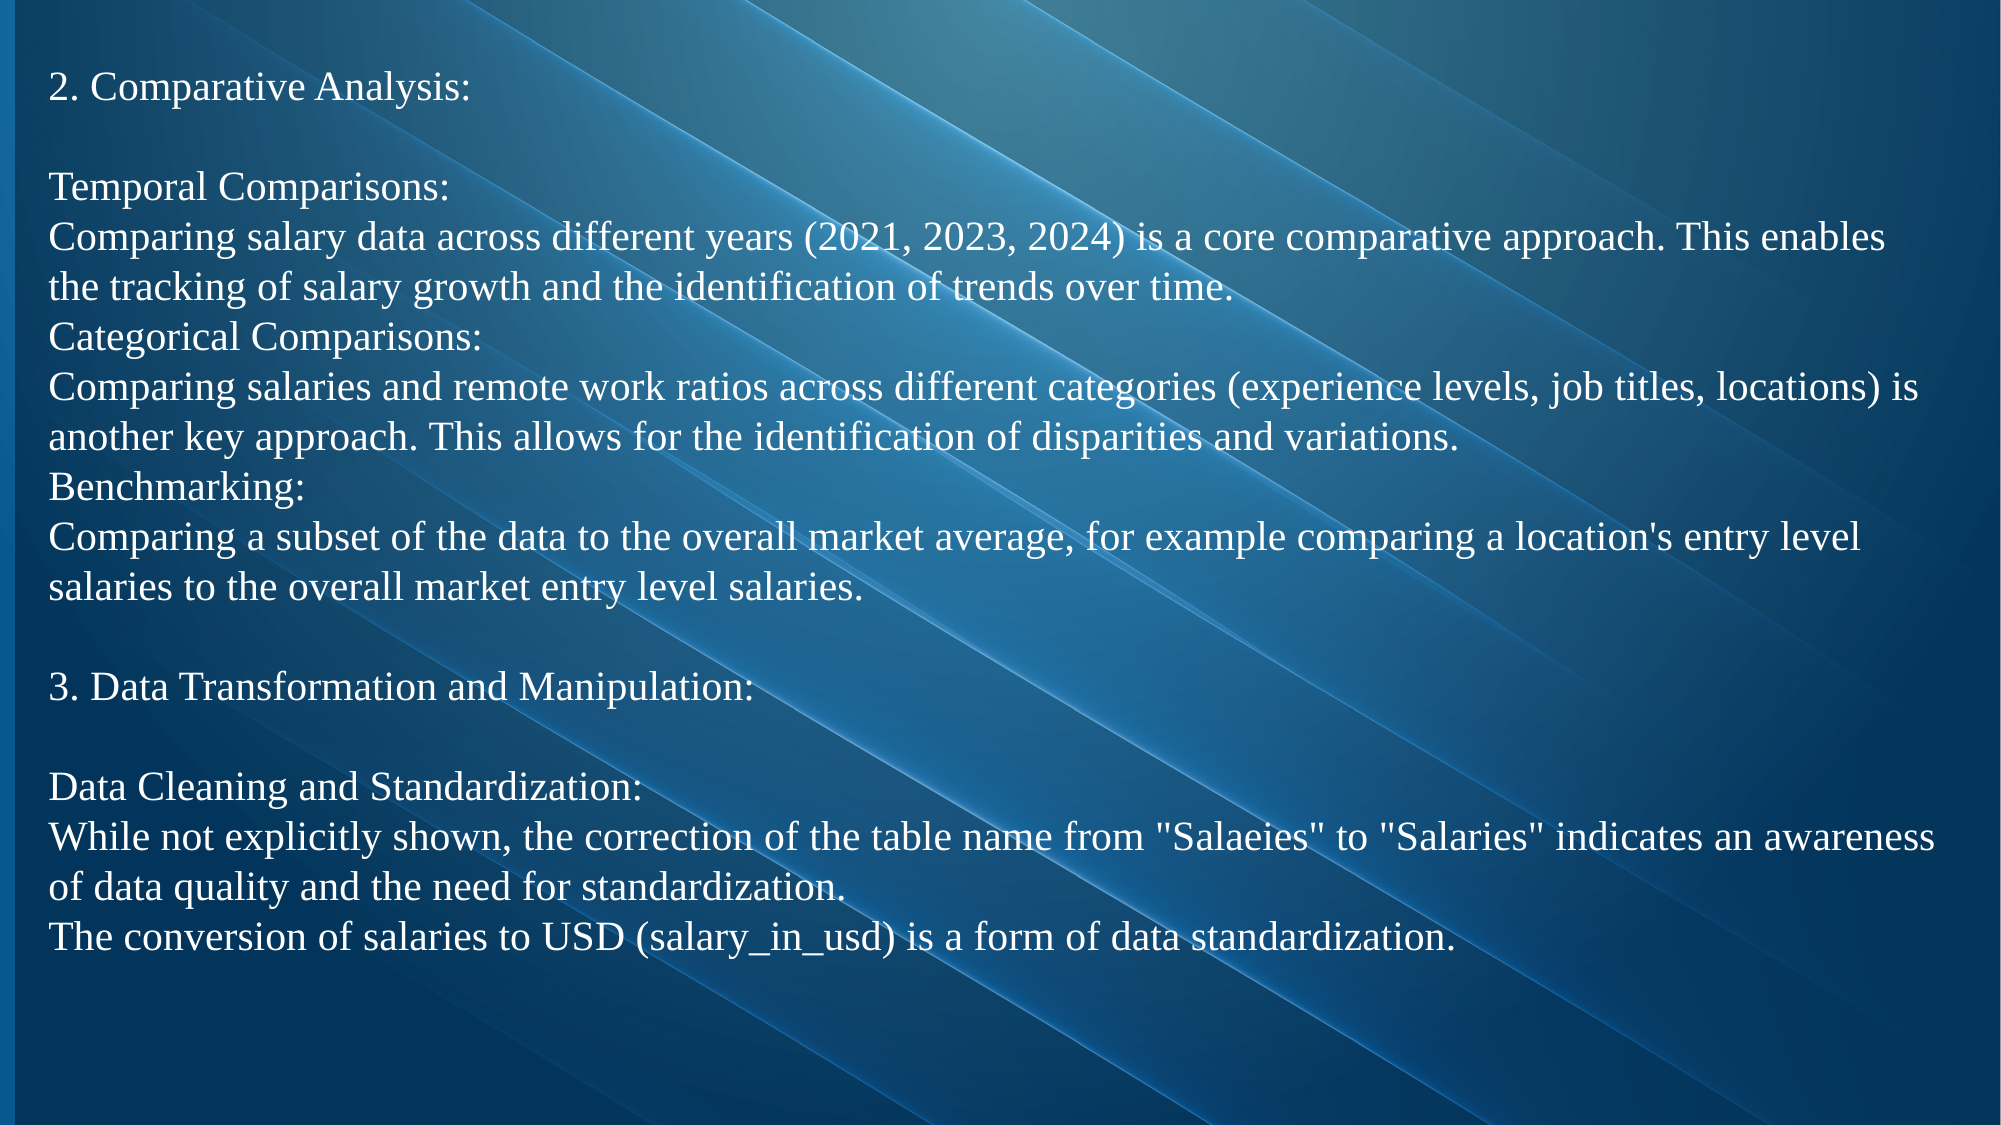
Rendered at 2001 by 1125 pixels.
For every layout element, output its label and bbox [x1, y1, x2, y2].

text_box [0, 0, 15, 1125]
picture [15, 0, 2000, 1125]
